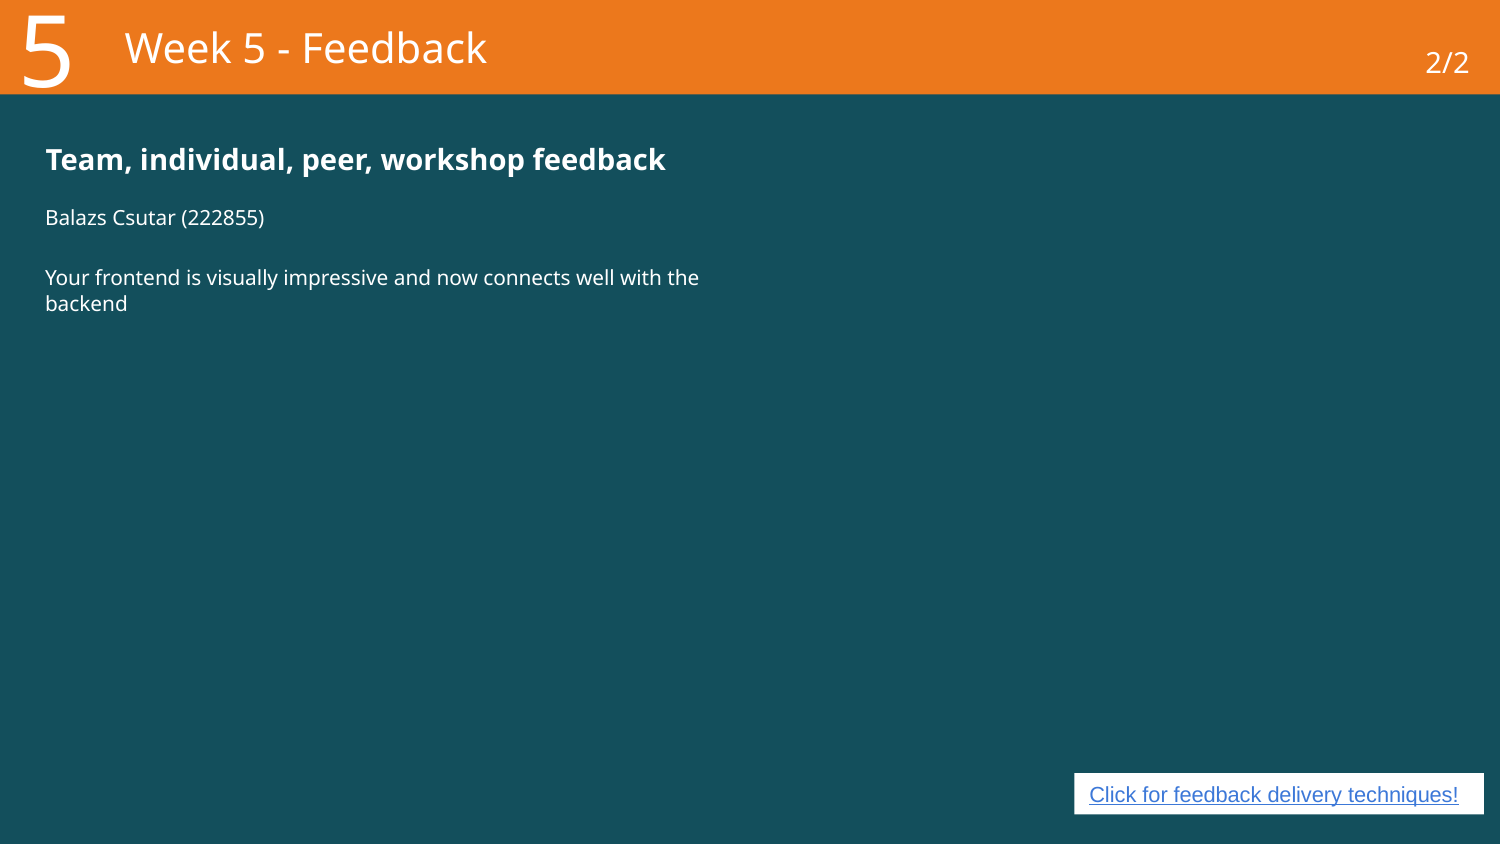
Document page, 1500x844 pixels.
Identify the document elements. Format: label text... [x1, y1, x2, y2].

title 5 [0, 0, 95, 94]
title Week 5 - Feedback [109, 0, 1010, 94]
text_box Click for feedback delivery techniques! [1074, 773, 1484, 815]
title 2/2 [1159, 0, 1485, 95]
subtitle Team, individual, peer, workshop feedback [30, 124, 735, 189]
list Balazs Csutar (222855) Your frontend is visually impressive and now connects well with the backend [30, 189, 735, 815]
